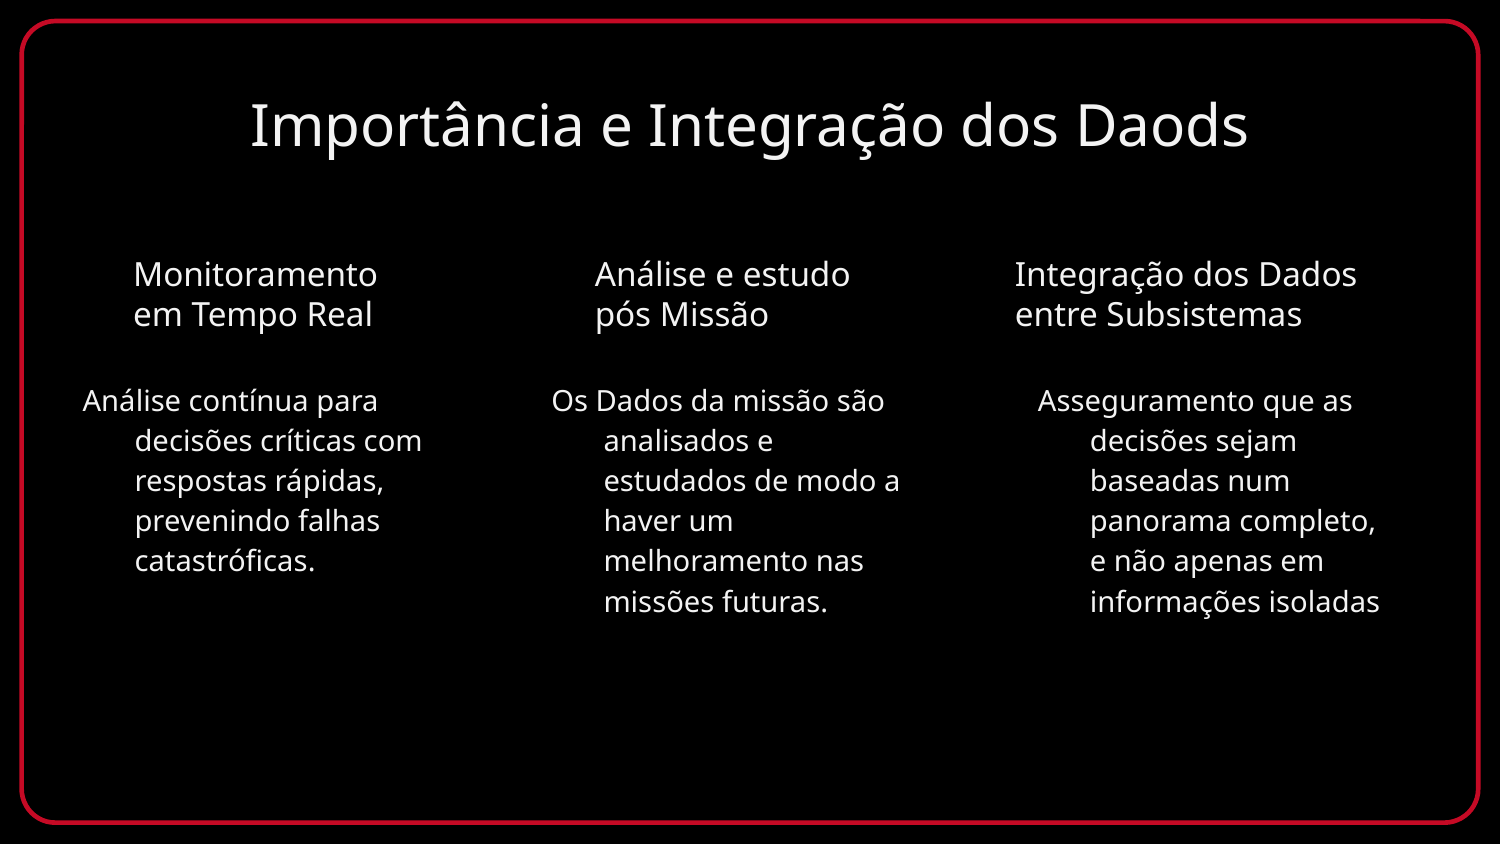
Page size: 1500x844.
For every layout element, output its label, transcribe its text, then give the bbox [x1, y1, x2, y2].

text_box Integração dos Dados entre Subsistemas [999, 233, 1464, 348]
text_box Asseguramento que as decisões sejam baseadas num panorama completo, e não apenas em informações isoladas [999, 361, 1407, 591]
title Importância e Integração dos Daods [118, 72, 1382, 167]
text_box Análise e estudo pós Missão [579, 233, 921, 348]
subtitle Análise contínua para decisões críticas com respostas rápidas, prevenindo falhas catastróficas. [44, 361, 452, 591]
title Monitoramento em Tempo Real [118, 233, 442, 348]
text_box Os Dados da missão são analisados e estudados de modo a haver um melhoramento nas missões futuras. [513, 361, 921, 591]
